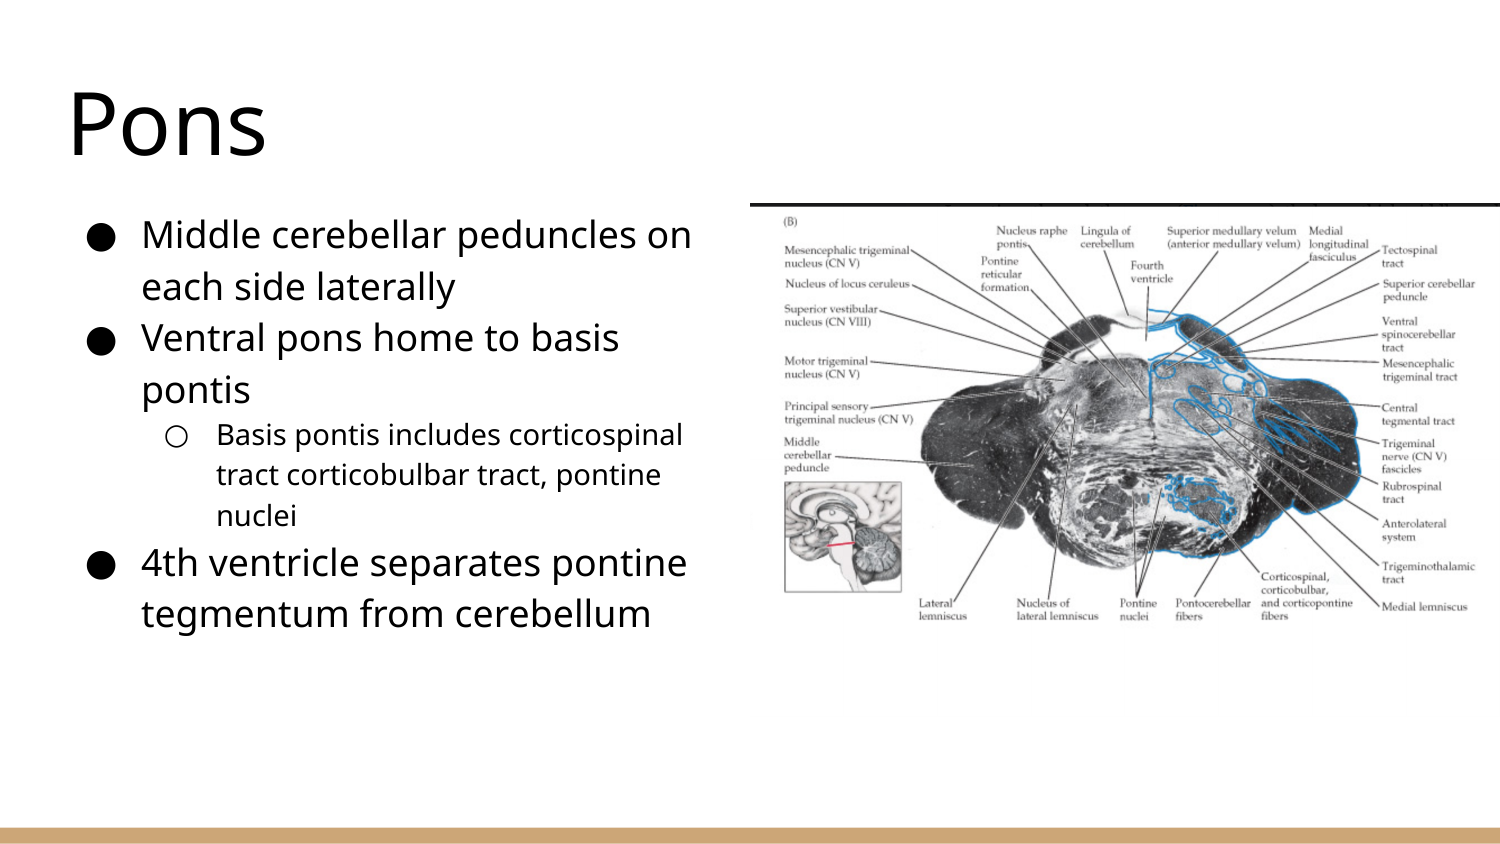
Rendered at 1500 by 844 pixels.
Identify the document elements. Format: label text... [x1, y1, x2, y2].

list Middle cerebellar peduncles on each side laterally Ventral pons home to basis pontis Basis pontis includes corticospinal tract corticobulbar tract, pontine nuclei 4th ventricle separates pontine tegmentum from cerebellum [51, 189, 750, 750]
title Pons [51, 51, 1449, 189]
picture [749, 203, 1500, 717]
